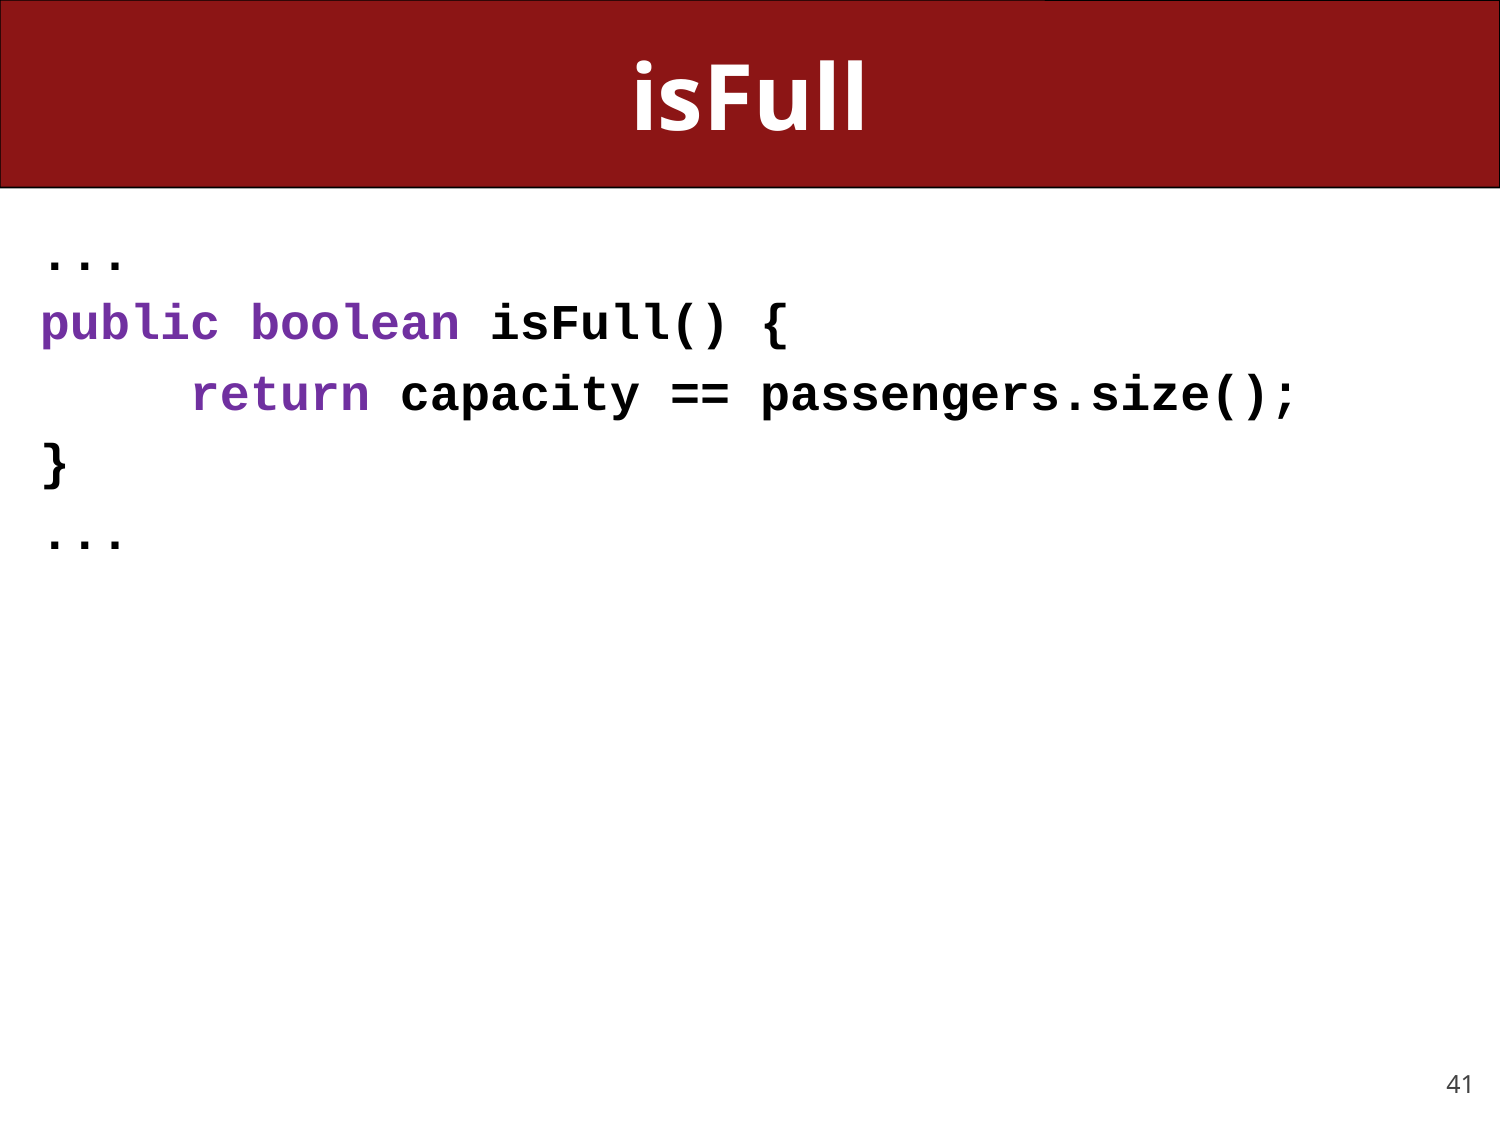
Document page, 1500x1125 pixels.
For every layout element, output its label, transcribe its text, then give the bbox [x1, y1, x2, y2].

list ... public boolean isFull() { return capacity == passengers.size(); } ... [24, 212, 1475, 1063]
title isFull [75, 0, 1425, 188]
